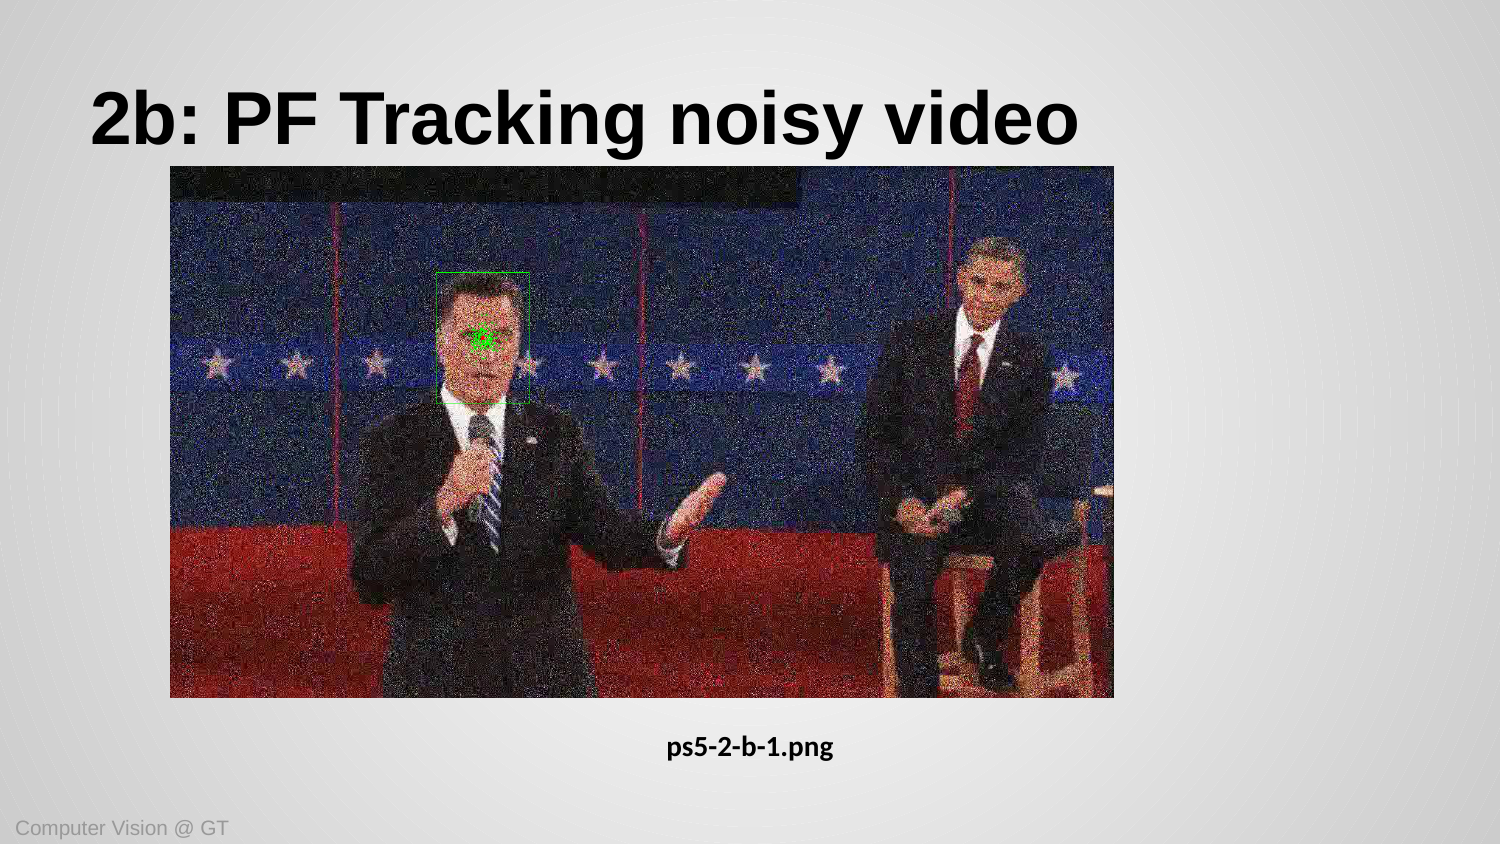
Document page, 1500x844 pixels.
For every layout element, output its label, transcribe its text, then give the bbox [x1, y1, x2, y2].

text_box Computer Vision @ GT [0, 811, 422, 844]
picture [169, 166, 1114, 698]
title 2b: PF Tracking noisy video [75, 33, 1425, 175]
text_box ps5-2-b-1.png [395, 707, 1105, 791]
